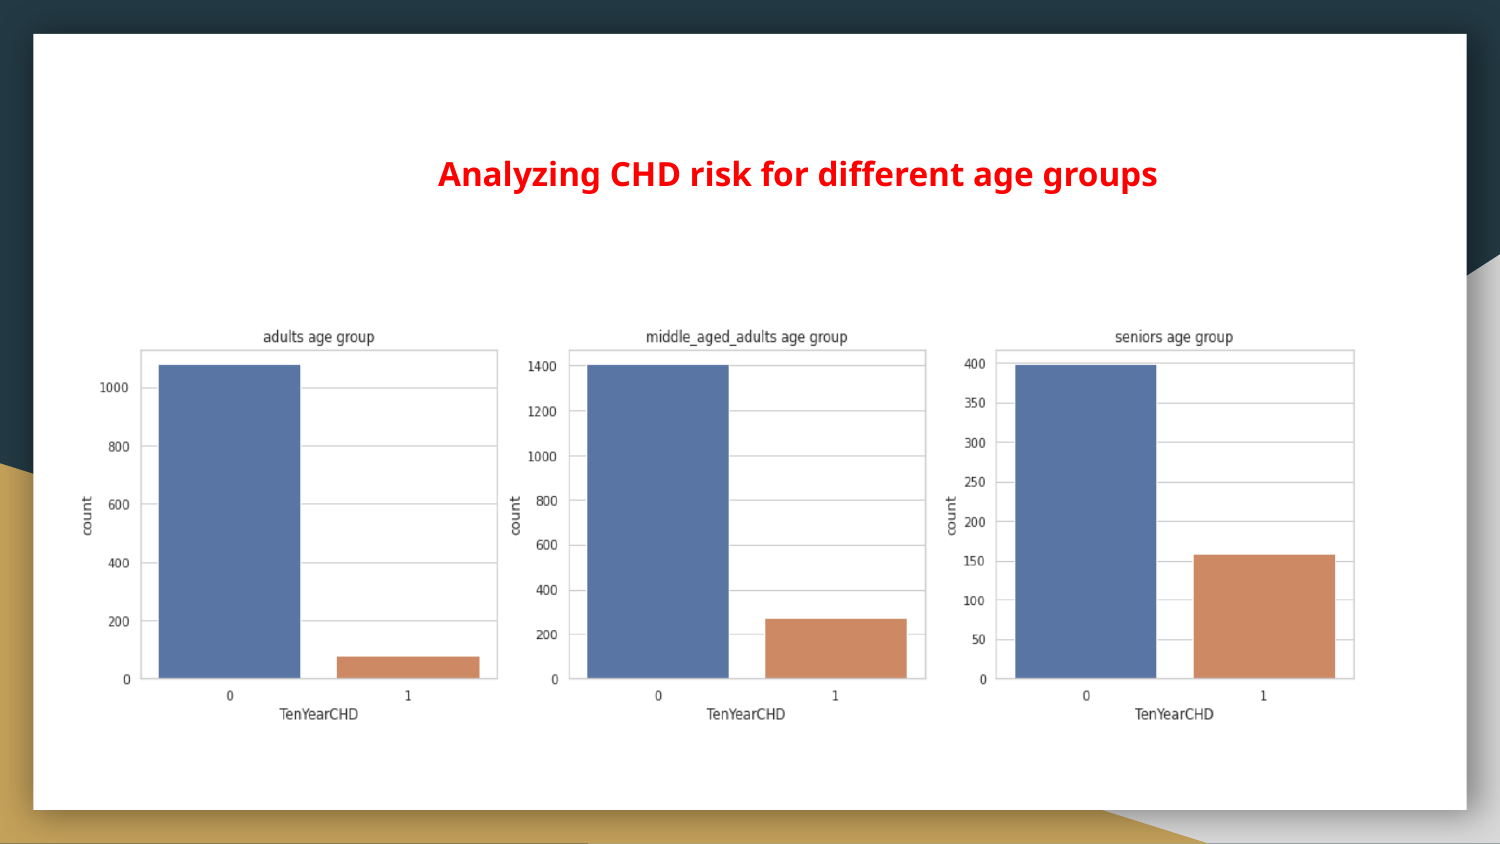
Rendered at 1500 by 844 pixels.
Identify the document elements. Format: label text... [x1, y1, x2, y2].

text_box Analyzing CHD risk for different age groups [164, 135, 1305, 242]
picture [37, 323, 1382, 739]
